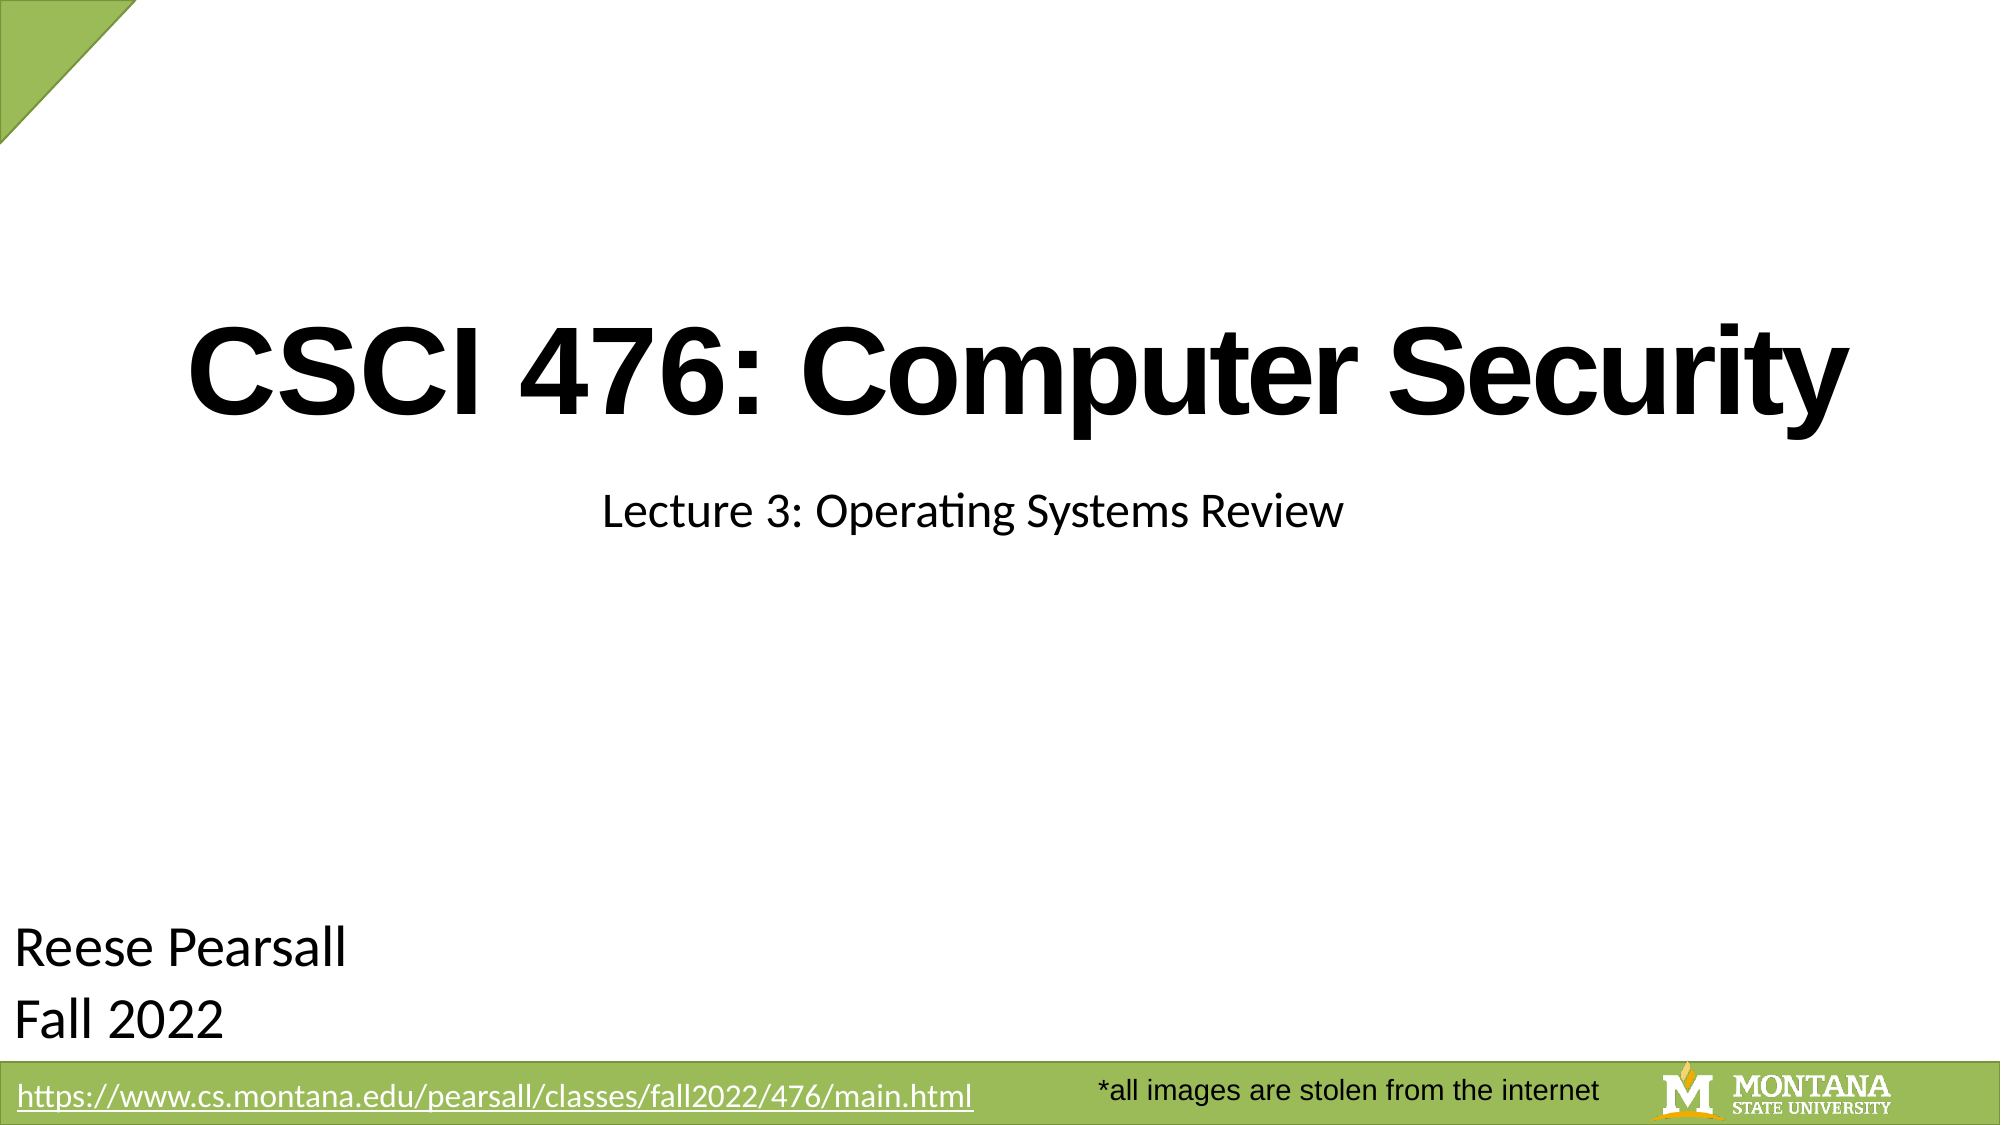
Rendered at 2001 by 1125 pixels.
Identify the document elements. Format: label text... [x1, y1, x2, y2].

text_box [1892, 1060, 2000, 1125]
title CSCI 476: Computer Security [123, 287, 1911, 478]
text_box Reese Pearsall Fall 2022 [12, 905, 1914, 1051]
text_box Lecture 3: Operating Systems Review [600, 474, 1614, 537]
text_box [0, 1060, 1647, 1125]
picture [1649, 1060, 1892, 1122]
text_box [0, 0, 137, 145]
